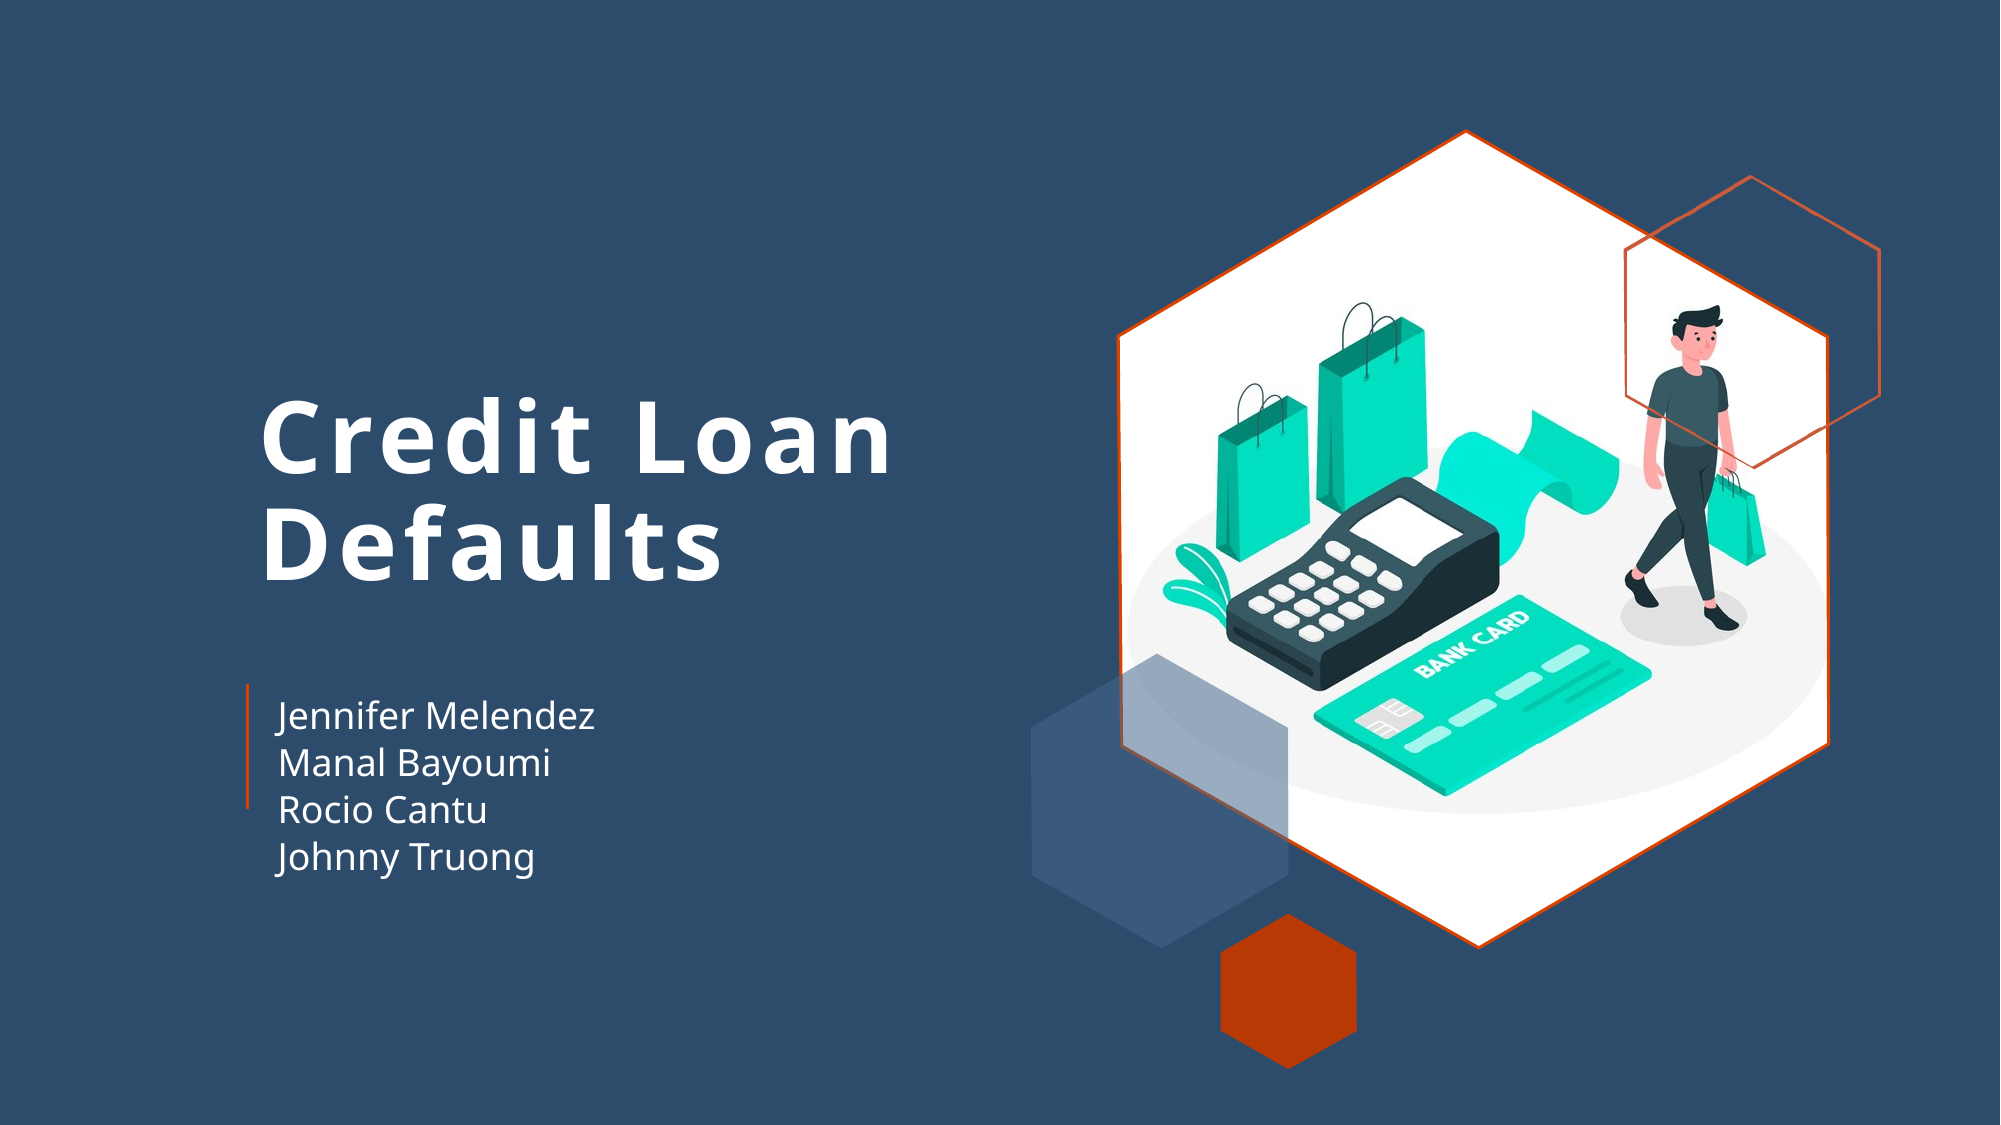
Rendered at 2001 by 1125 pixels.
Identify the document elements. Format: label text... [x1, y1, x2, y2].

title Credit Loan Defaults [243, 325, 1106, 664]
picture [1030, 130, 1882, 949]
list Jennifer Melendez Manal Bayoumi Rocio Cantu Johnny Truong [262, 684, 746, 935]
